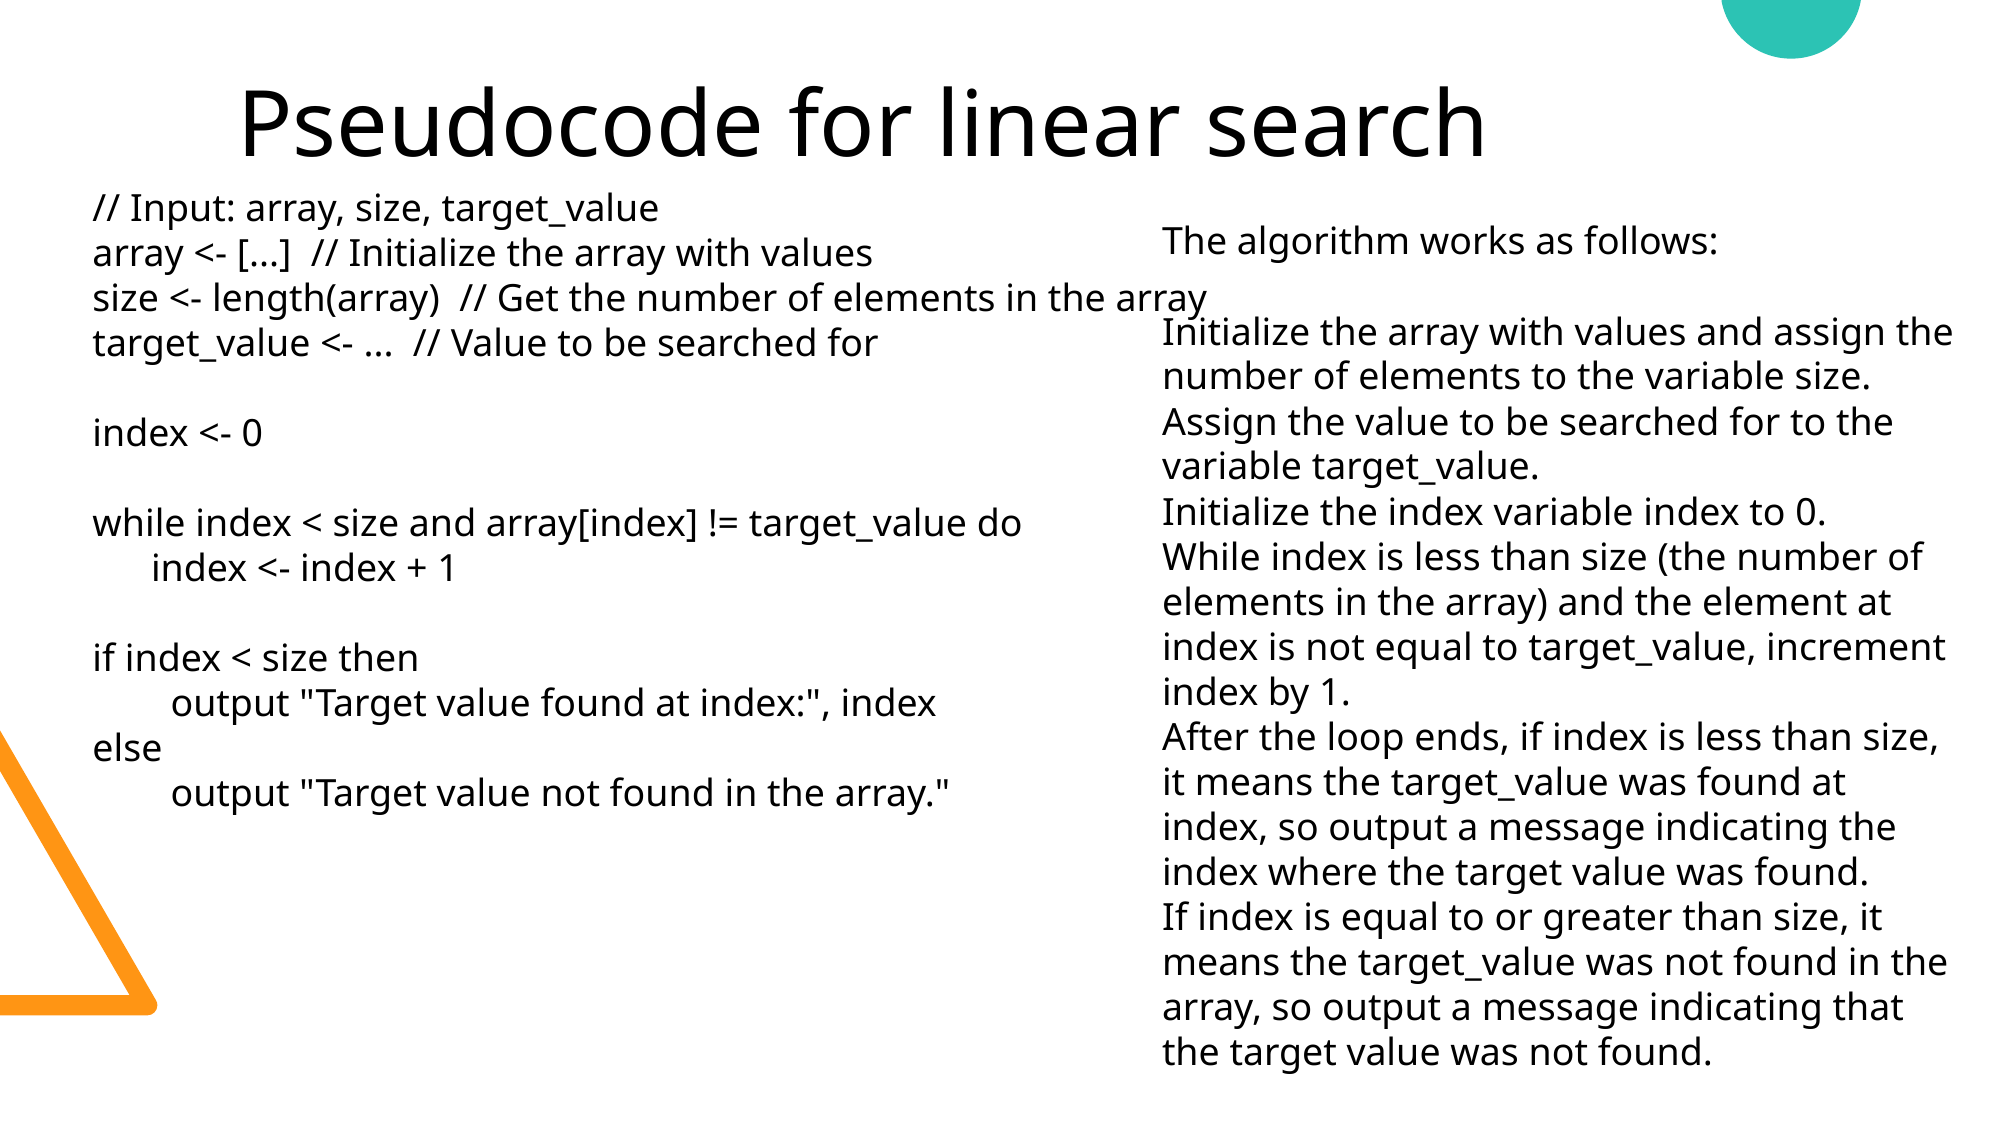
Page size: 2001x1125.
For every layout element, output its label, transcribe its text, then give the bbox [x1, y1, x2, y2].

title Pseudocode for linear search [182, 43, 1545, 210]
text_box The algorithm works as follows: Initialize the array with values and assign the number of elements to the variable size. Assign the value to be searched for to the variable target_value. Initialize the index variable index to 0. While index is less than size (the number of elements in the array) and the element at index is not equal to target_value, increment index by 1. After the loop ends, if index is less than size, it means the target_value was found at index, so output a message indicating the index where the target value was found. If index is equal to or greater than size, it means the target_value was not found in the array, so output a message indicating that the target value was not found. [1147, 210, 1977, 1080]
text_box // Input: array, size, target_value array <- [...] // Initialize the array with values size <- length(array) // Get the number of elements in the array target_value <- ... // Value to be searched for index <- 0 while index < size and array[index] != target_value do index <- index + 1 if index < size then output "Target value found at index:", index else output "Target value not found in the array." [77, 176, 1329, 821]
